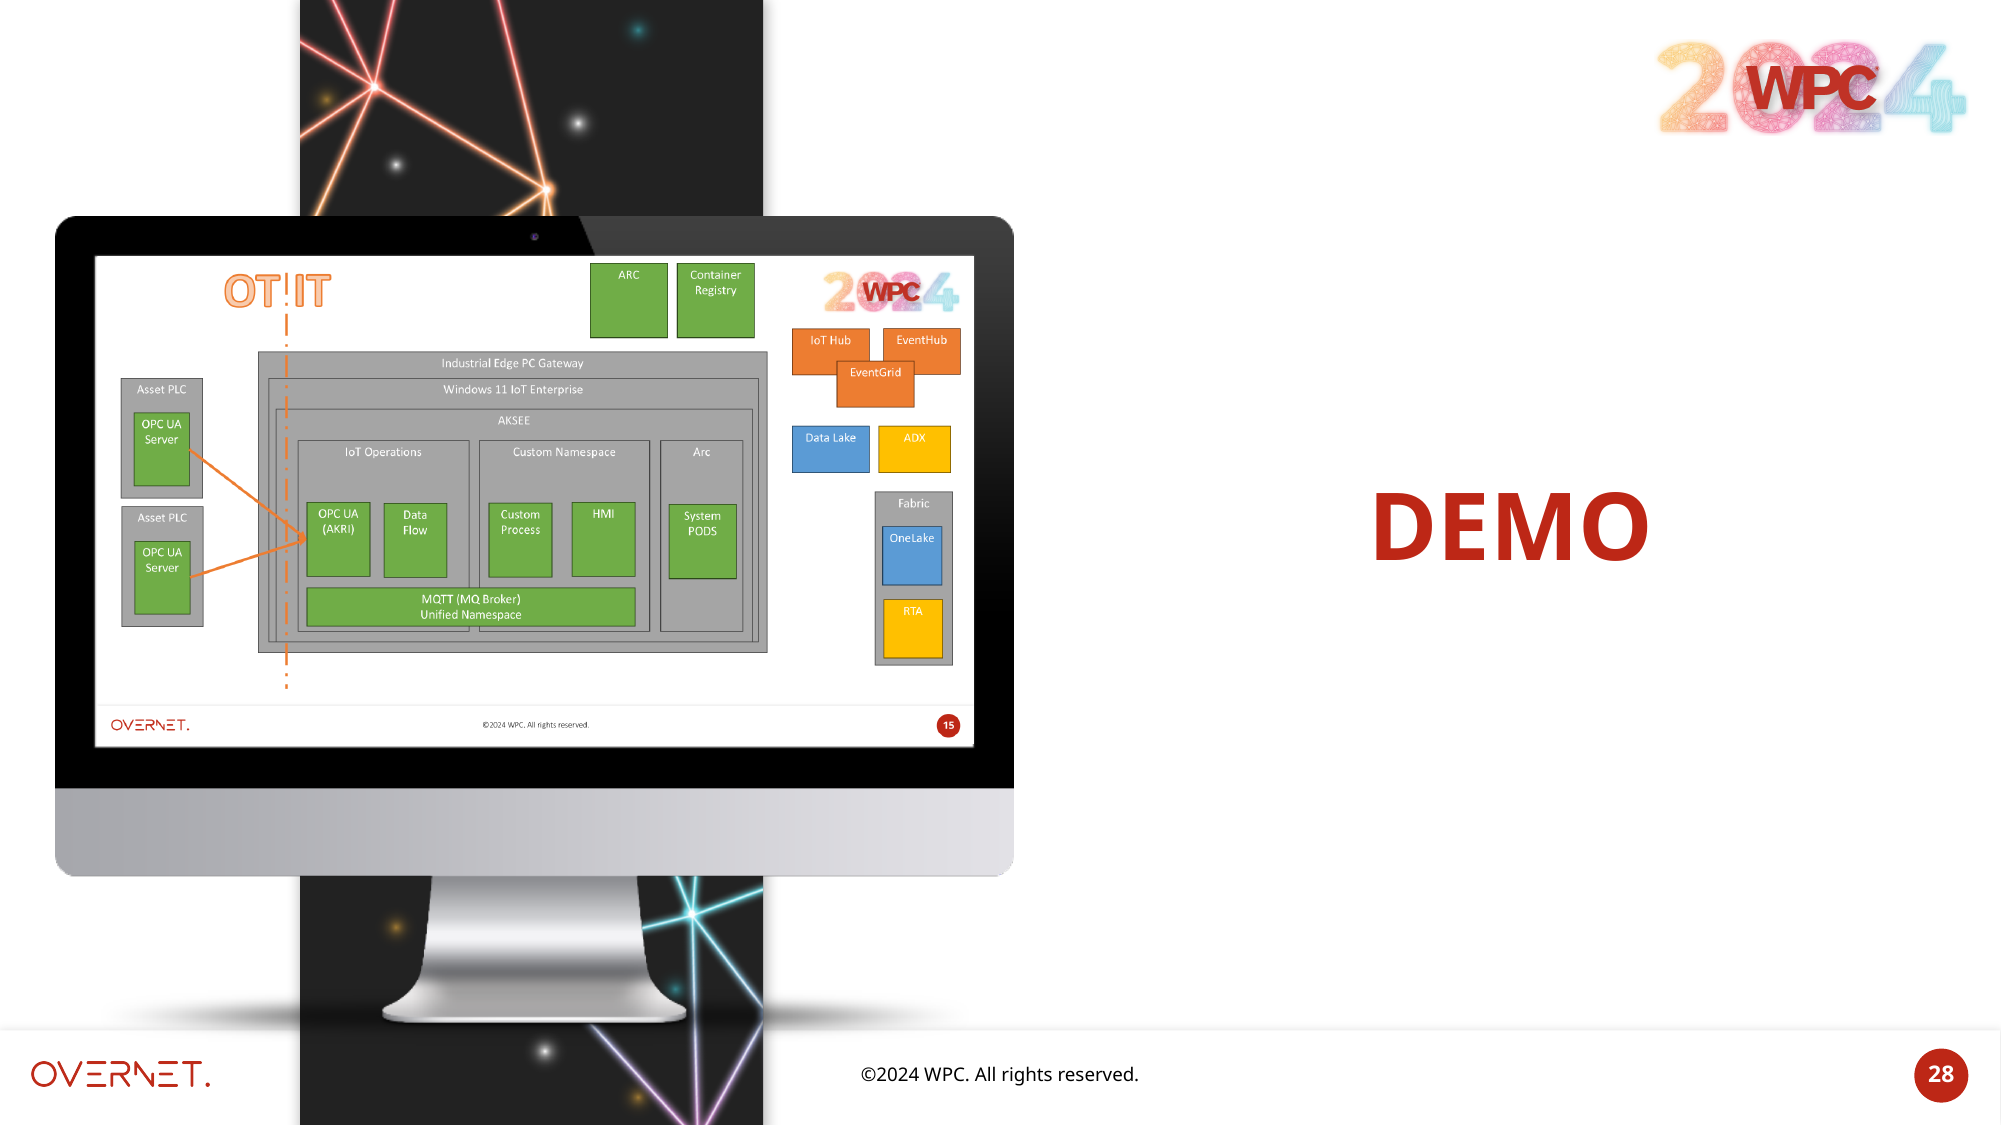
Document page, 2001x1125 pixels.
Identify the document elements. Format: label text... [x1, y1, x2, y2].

title DEMO [1066, 476, 1956, 584]
picture [55, 0, 1014, 1125]
picture [31, 1061, 210, 1087]
picture [1654, 39, 1969, 136]
